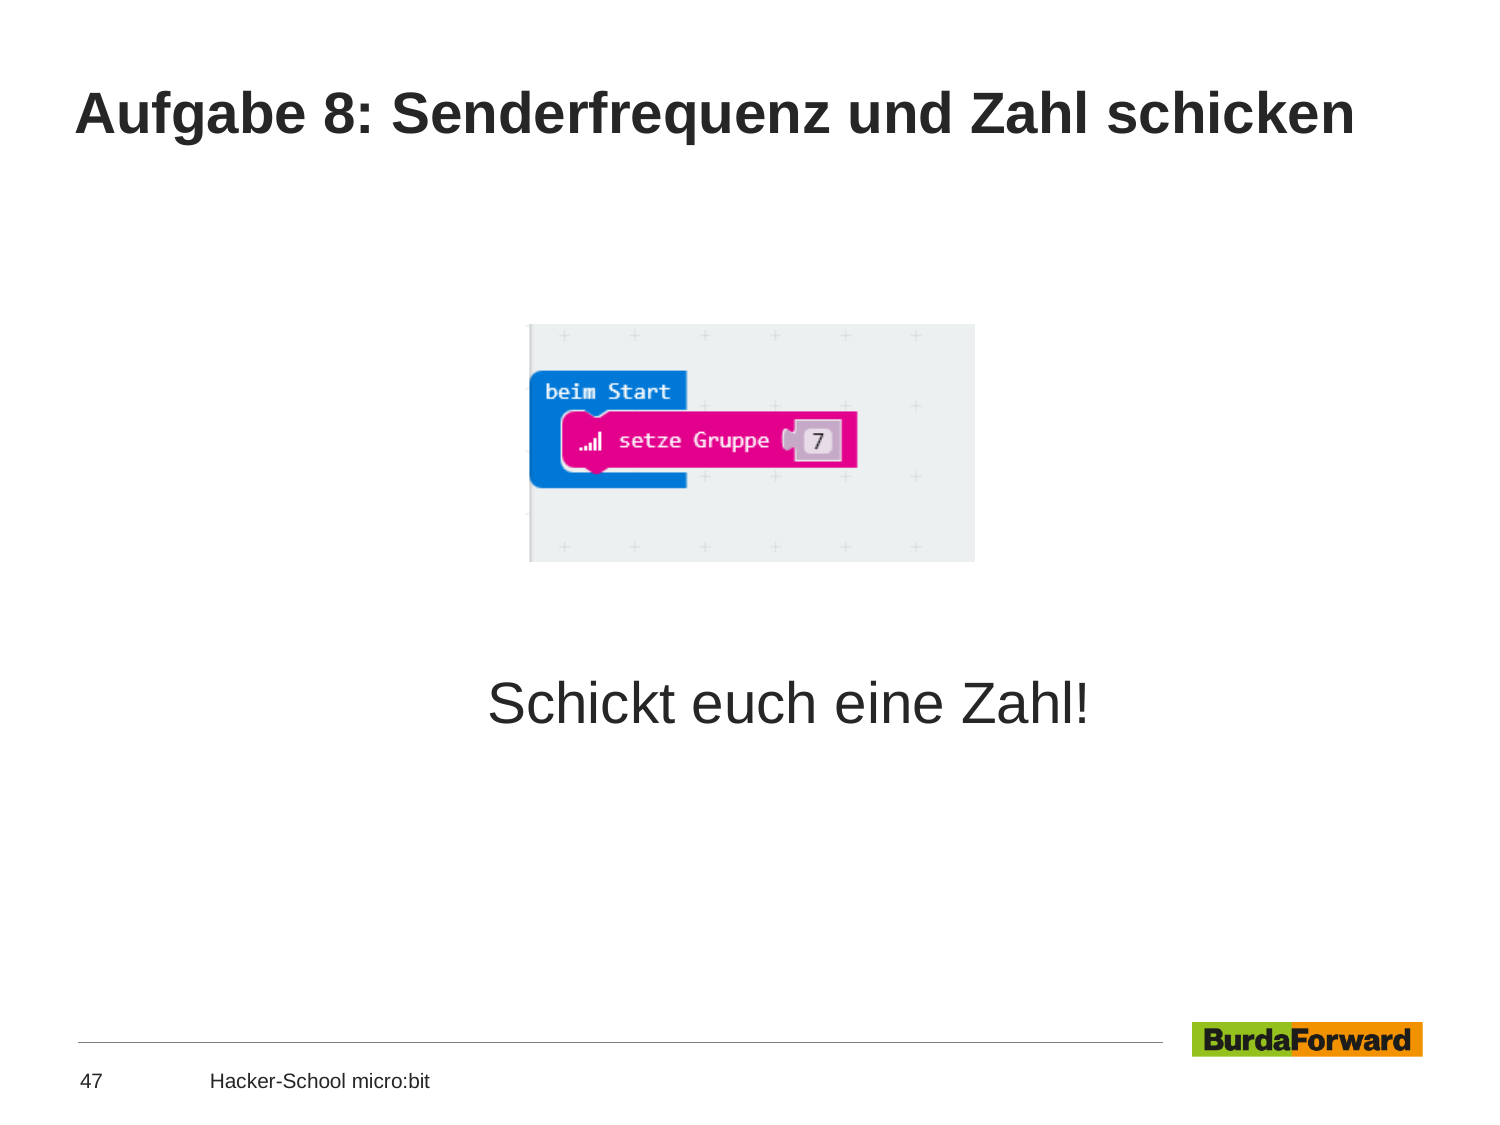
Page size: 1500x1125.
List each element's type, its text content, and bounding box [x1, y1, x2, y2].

footer Hacker-School micro:bit [194, 1049, 1105, 1110]
picture [524, 323, 976, 562]
picture [1192, 1040, 1423, 1057]
slide_number 47 [64, 1049, 160, 1110]
title Aufgabe 8: Senderfrequenz und Zahl schicken [59, 75, 1423, 157]
text_box Schickt euch eine Zahl! [472, 658, 1500, 1040]
